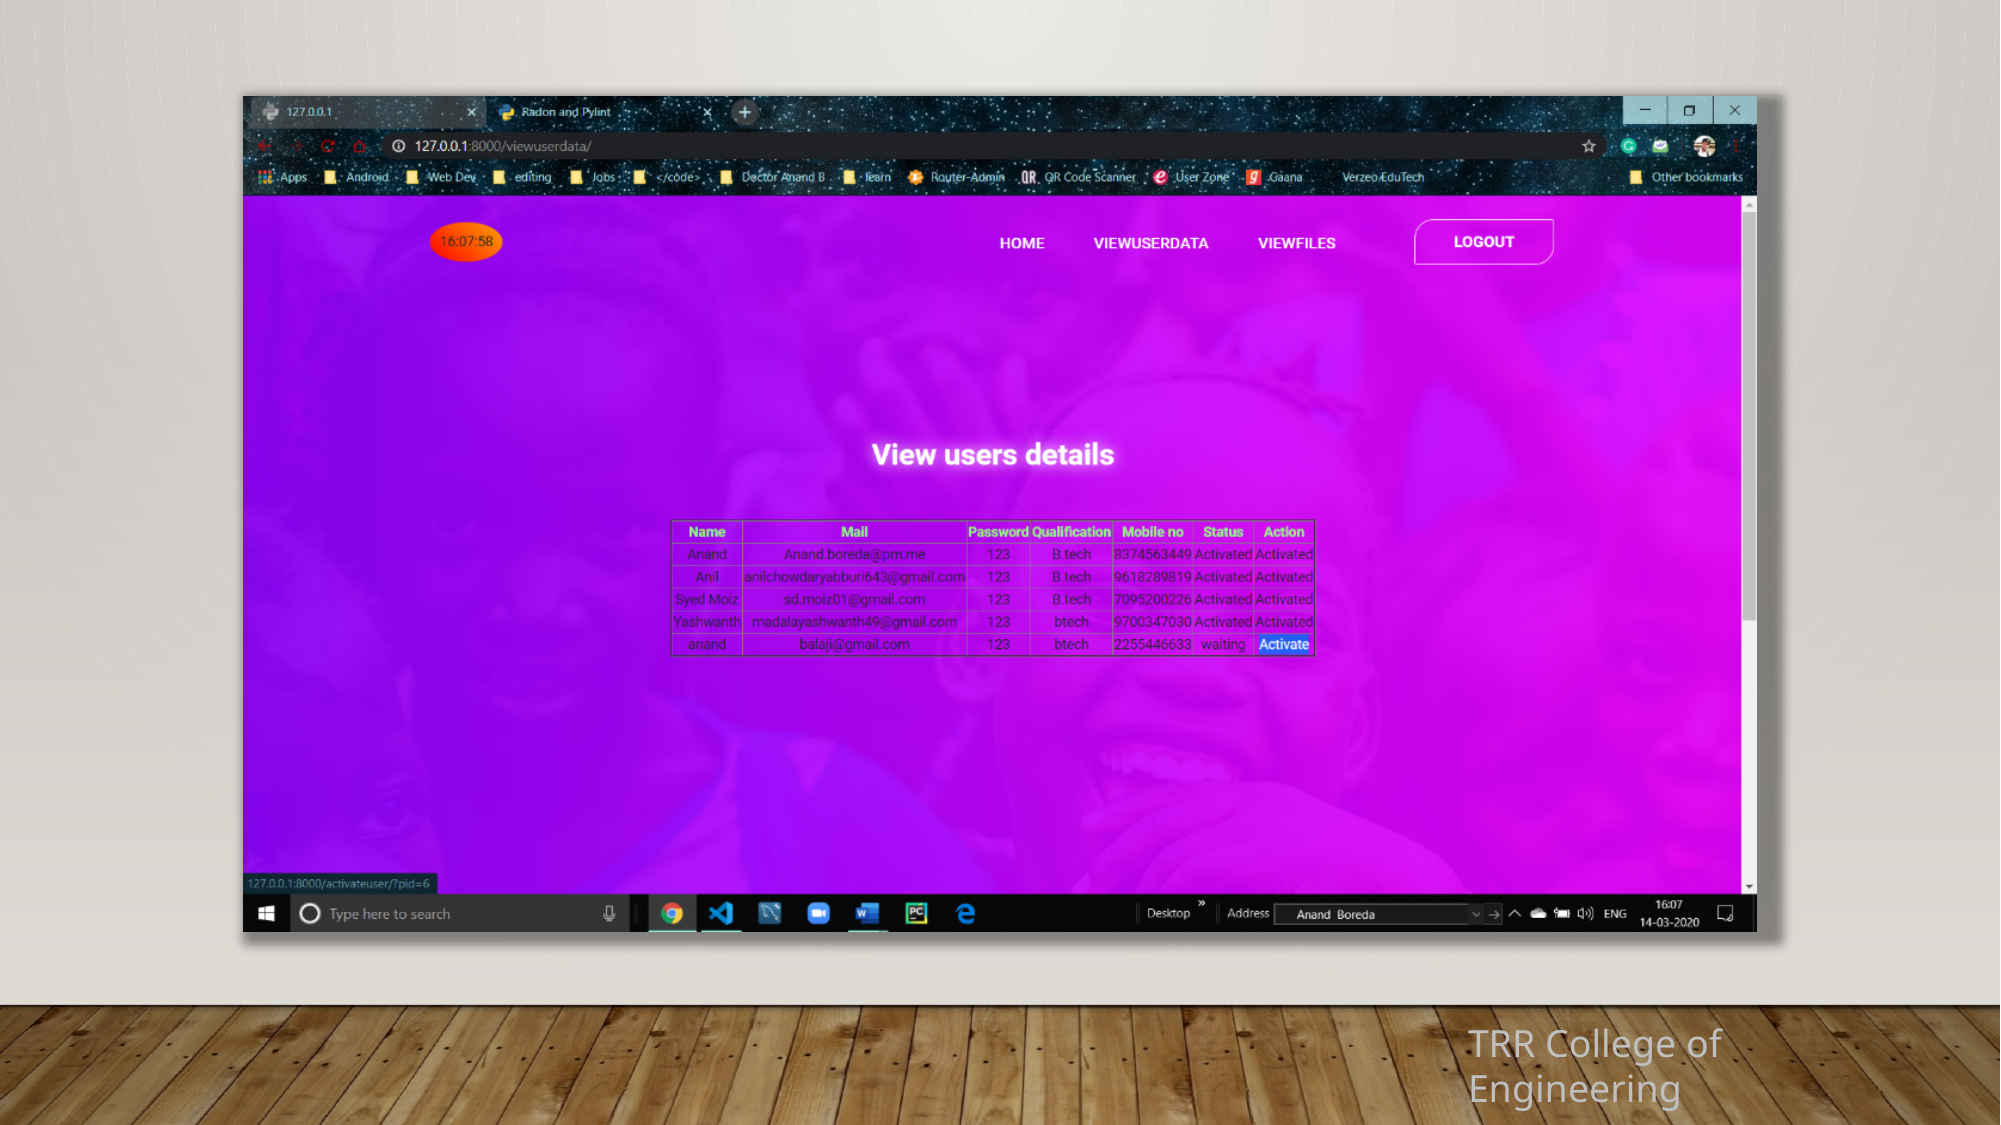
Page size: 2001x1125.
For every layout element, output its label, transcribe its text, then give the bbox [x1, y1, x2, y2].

text_box TRR College of Engineering [1453, 1012, 1929, 1118]
picture [0, 1005, 2000, 1125]
picture [243, 95, 1757, 932]
